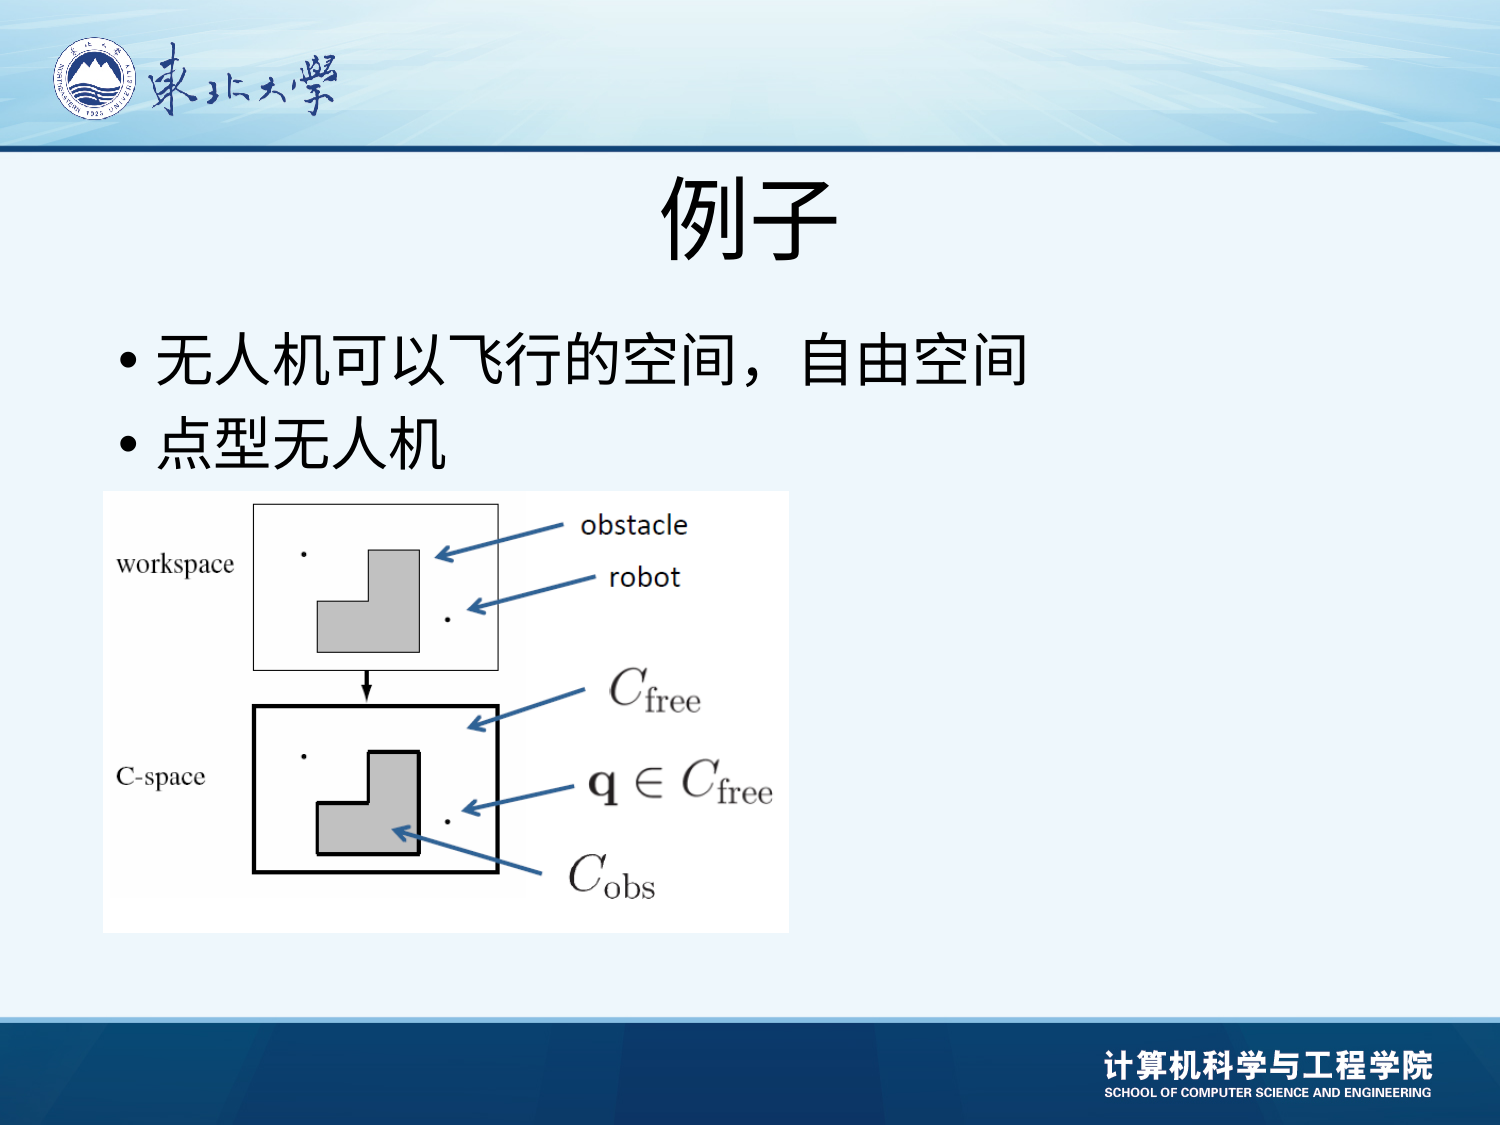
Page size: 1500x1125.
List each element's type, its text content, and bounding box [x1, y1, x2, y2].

picture [0, 0, 1500, 1125]
title 例子 [103, 162, 1397, 286]
list 无人机可以飞行的空间，自由空间 点型无人机 [103, 299, 1397, 1014]
